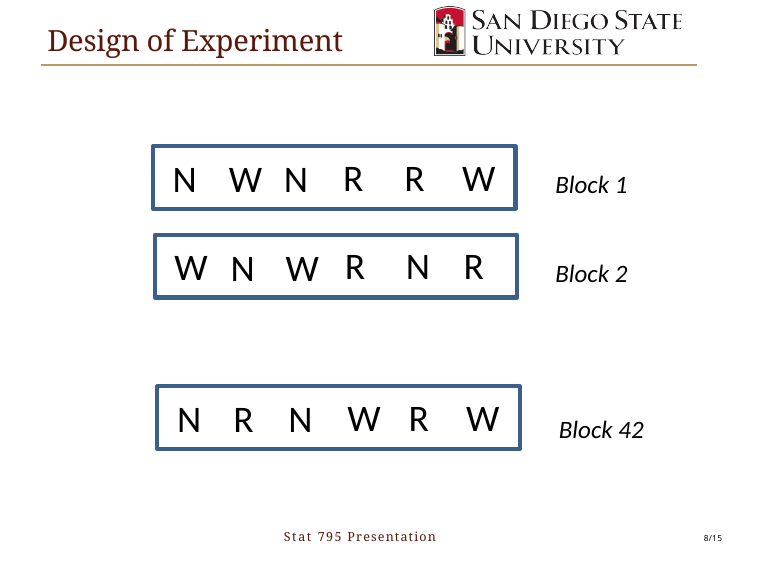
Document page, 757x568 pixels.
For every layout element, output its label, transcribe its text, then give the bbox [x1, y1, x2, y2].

text_box Block 2 [540, 250, 650, 295]
text_box [155, 384, 522, 451]
text_box N [269, 147, 327, 208]
text_box R [389, 146, 447, 206]
text_box R [393, 386, 451, 447]
title Design of Experiment [45, 19, 354, 118]
text_box W [214, 147, 269, 208]
text_box R [448, 235, 507, 295]
text_box Block 1 [540, 161, 650, 207]
text_box W [451, 386, 510, 447]
text_box [153, 233, 519, 300]
text_box W [332, 386, 391, 447]
footer Stat 795 Presentation [281, 525, 443, 568]
text_box R [218, 387, 273, 448]
text_box N [162, 387, 218, 447]
text_box N [391, 235, 448, 295]
text_box R [328, 146, 386, 206]
text_box W [270, 236, 329, 296]
text_box N [273, 387, 332, 448]
text_box W [447, 146, 505, 206]
text_box N [215, 236, 274, 297]
text_box W [159, 235, 218, 296]
picture [434, 6, 682, 56]
text_box [151, 144, 518, 211]
text_box Block 42 [544, 406, 666, 451]
slide_number 8/15 [699, 530, 735, 568]
text_box N [157, 147, 214, 207]
text_box R [330, 235, 388, 295]
